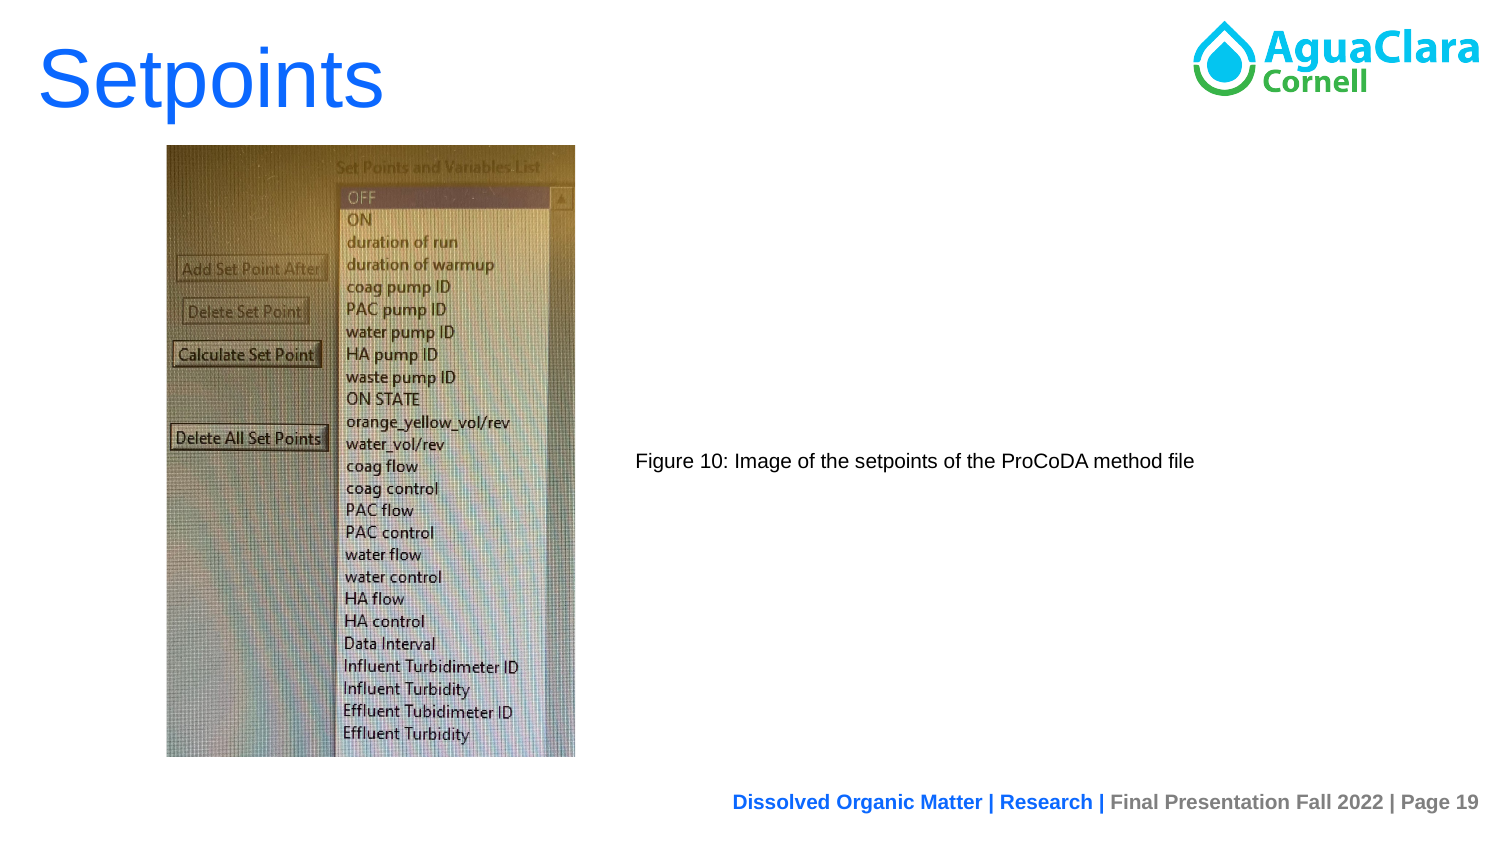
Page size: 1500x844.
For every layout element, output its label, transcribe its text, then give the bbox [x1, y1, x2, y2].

text_box Dissolved Organic Matter | Research | Final Presentation Fall 2022 | Page 19 [632, 781, 1500, 844]
text_box Setpoints [17, 42, 825, 145]
picture [166, 144, 576, 757]
text_box Figure 10: Image of the setpoints of the ProCoDA method file [620, 435, 1500, 486]
picture [1180, 12, 1488, 110]
